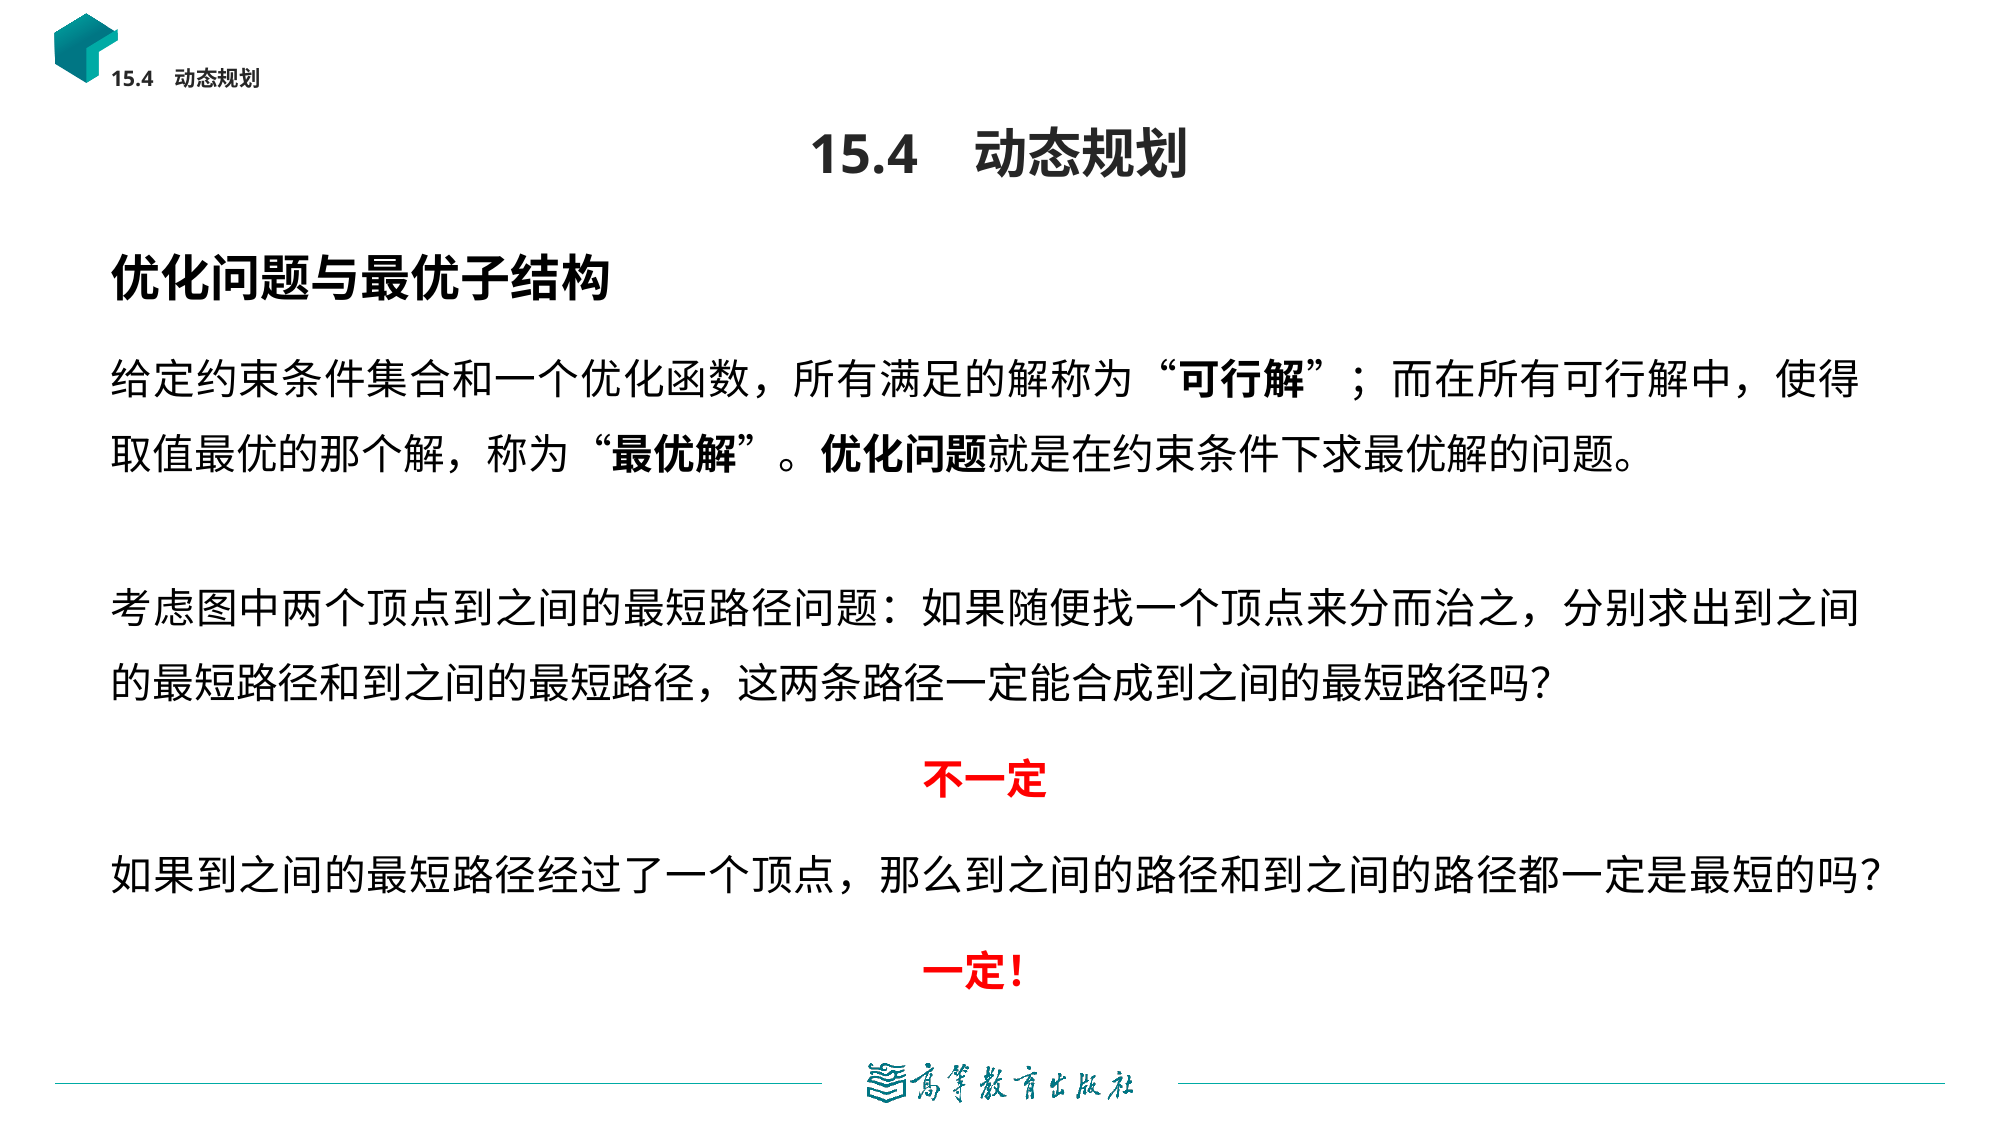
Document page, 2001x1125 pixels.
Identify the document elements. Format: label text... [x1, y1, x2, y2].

subtitle 15.4 动态规划 [95, 44, 894, 99]
title 15.4 动态规划 [137, 92, 1863, 178]
picture [867, 1063, 1133, 1103]
